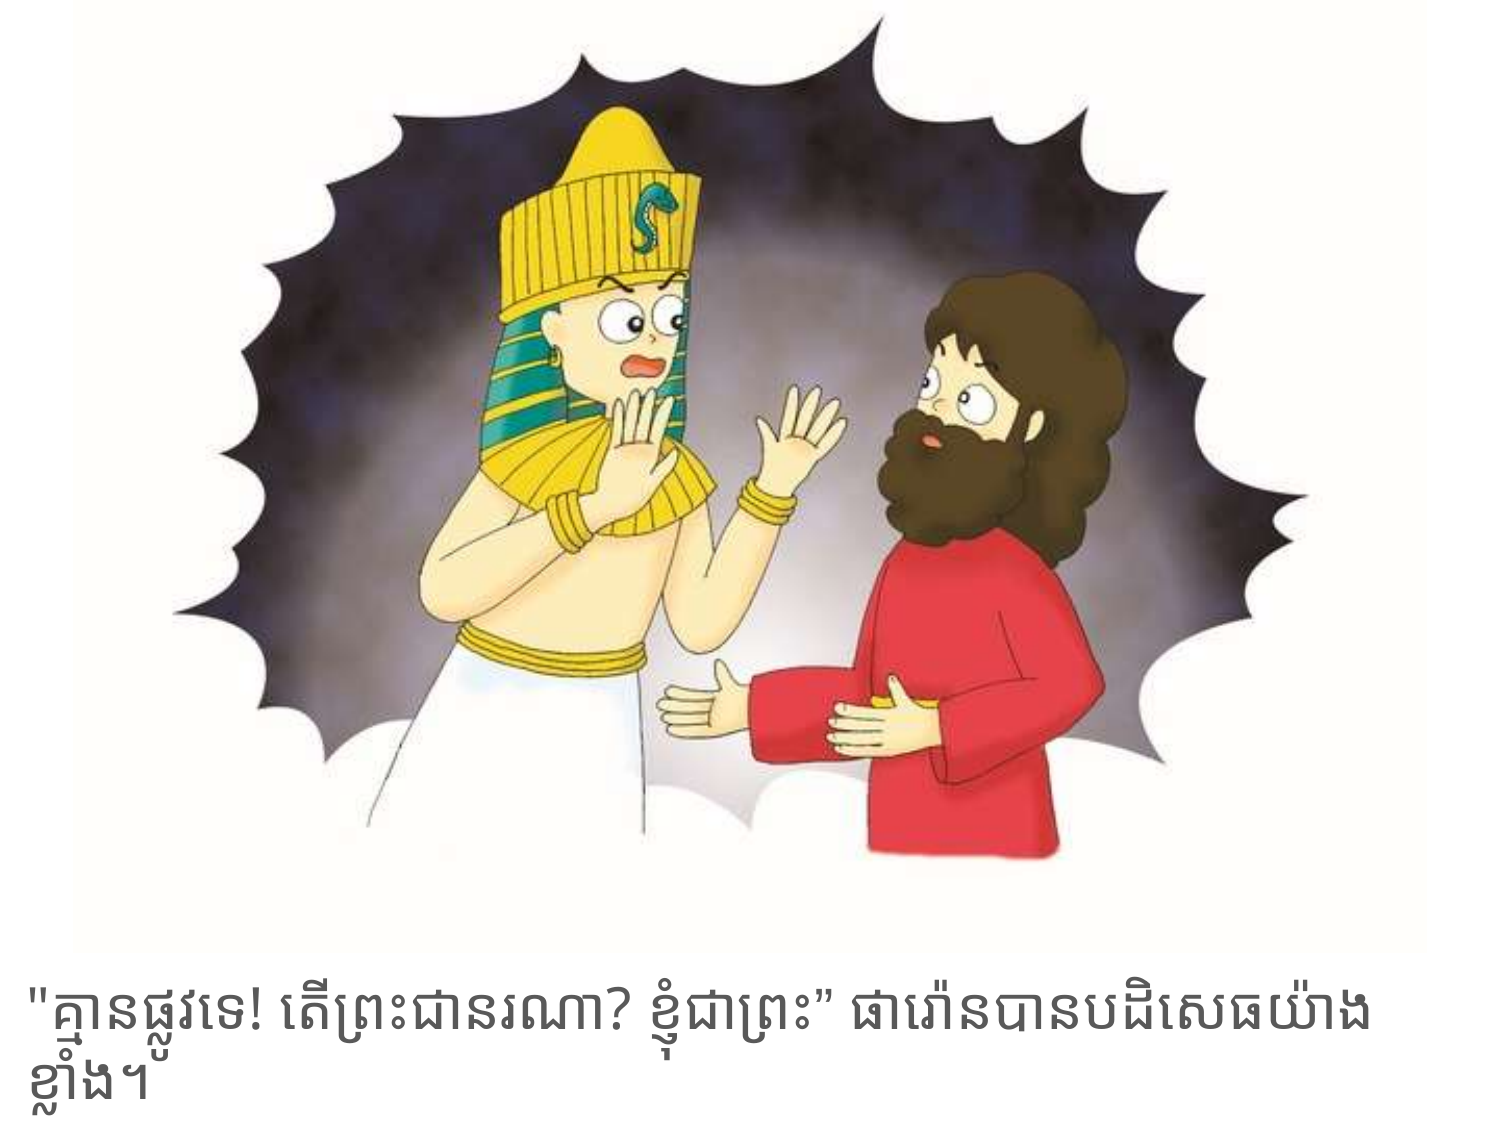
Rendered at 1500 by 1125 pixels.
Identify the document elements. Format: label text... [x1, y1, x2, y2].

picture [72, 0, 1427, 953]
text_box "គ្មានផ្លូវទេ! តើព្រះជានរណា? ខ្ញុំជាព្រះ” ផារ៉ោនបានបដិសេធយ៉ាងខ្លាំង។ [11, 964, 1483, 1119]
